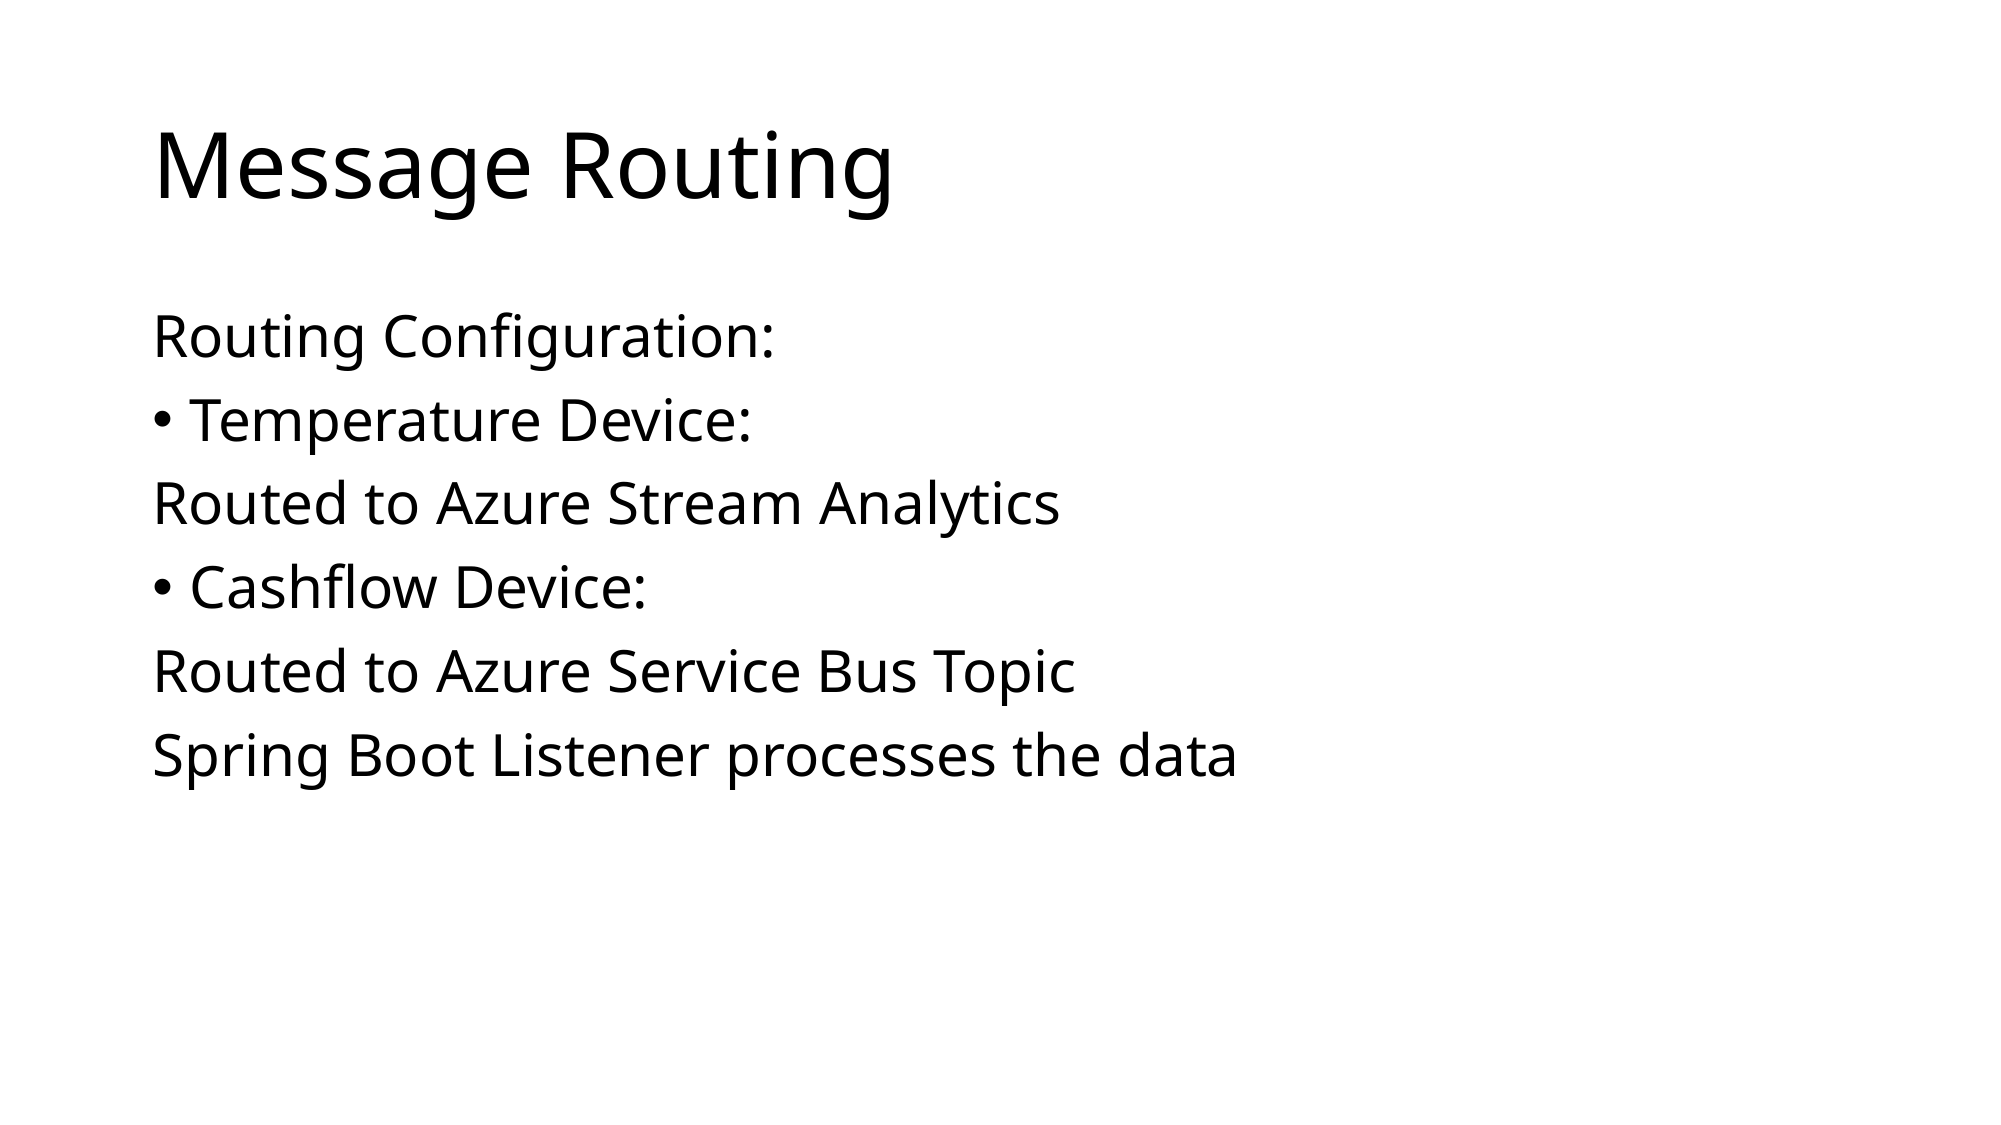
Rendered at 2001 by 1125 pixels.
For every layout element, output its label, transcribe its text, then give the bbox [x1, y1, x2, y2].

title Message Routing [137, 59, 1863, 278]
list Routing Configuration: Temperature Device: Routed to Azure Stream Analytics Cashflow Device: Routed to Azure Service Bus Topic Spring Boot Listener processes the data [137, 299, 1863, 1014]
